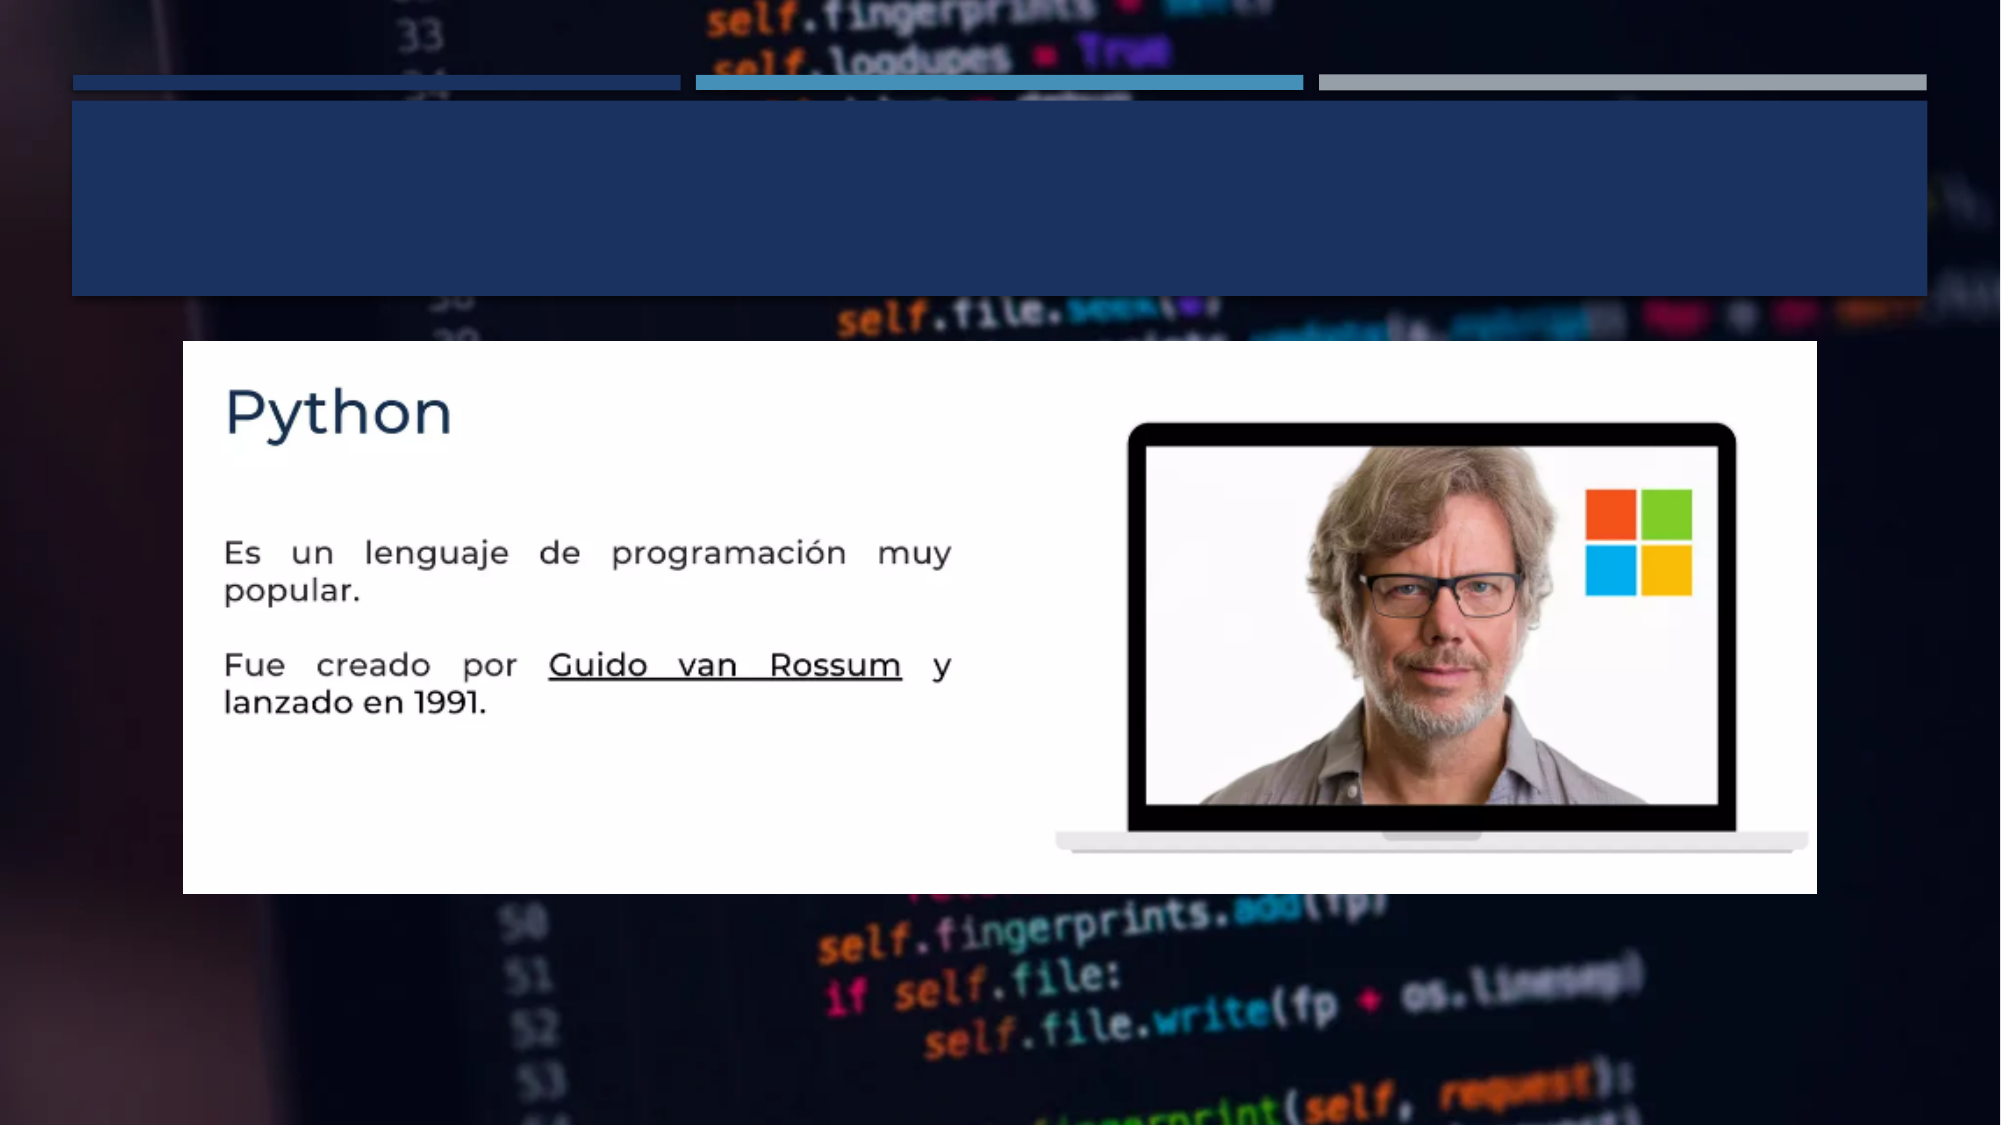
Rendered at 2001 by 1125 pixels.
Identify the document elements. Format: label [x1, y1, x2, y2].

picture [0, 0, 2001, 1125]
list [183, 341, 1817, 895]
